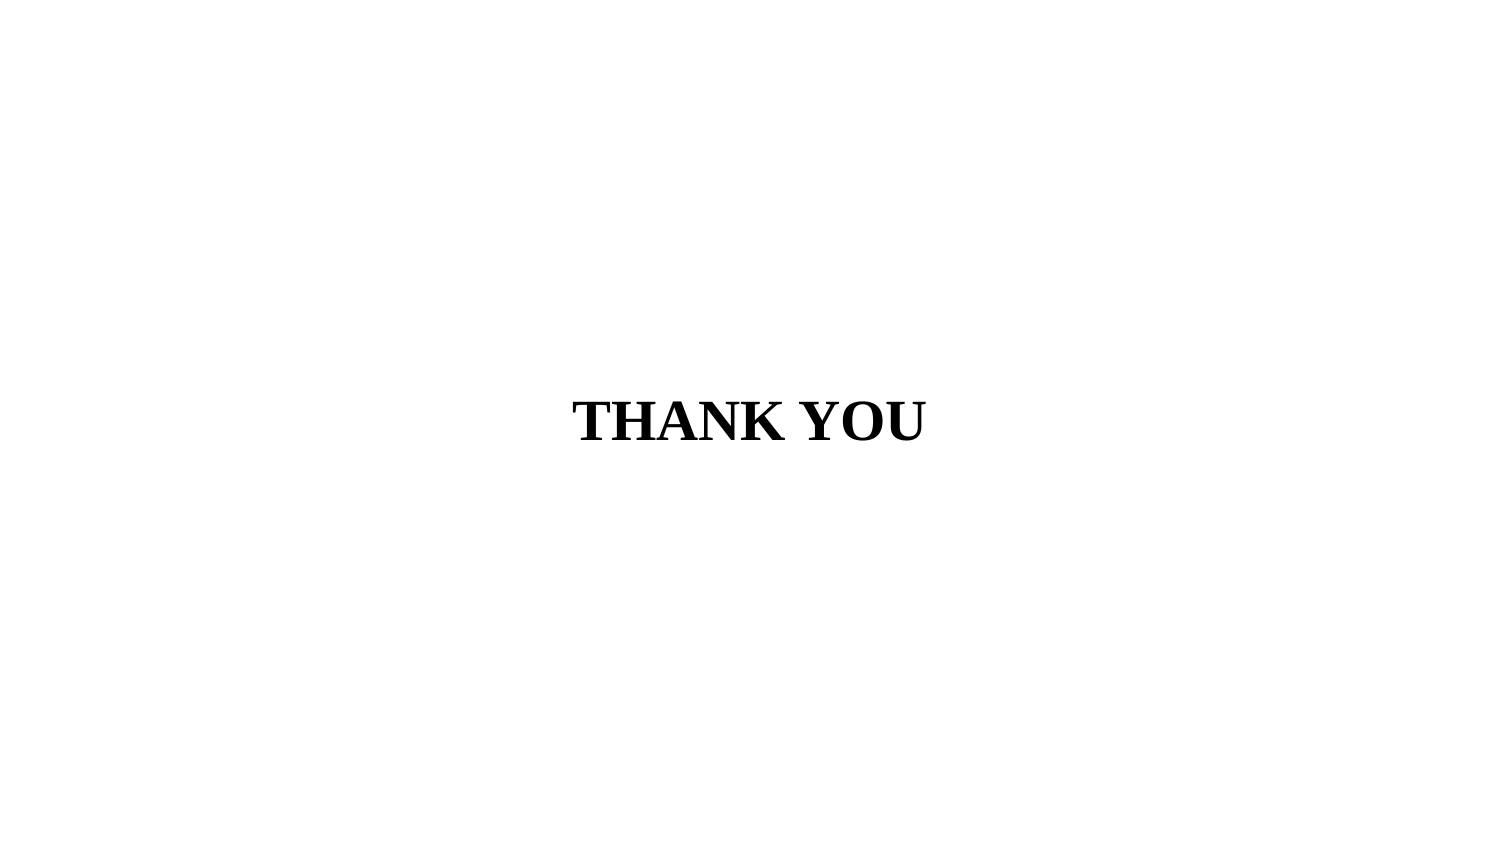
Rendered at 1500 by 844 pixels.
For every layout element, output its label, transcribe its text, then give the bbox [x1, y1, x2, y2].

title THANK YOU [300, 86, 1200, 758]
